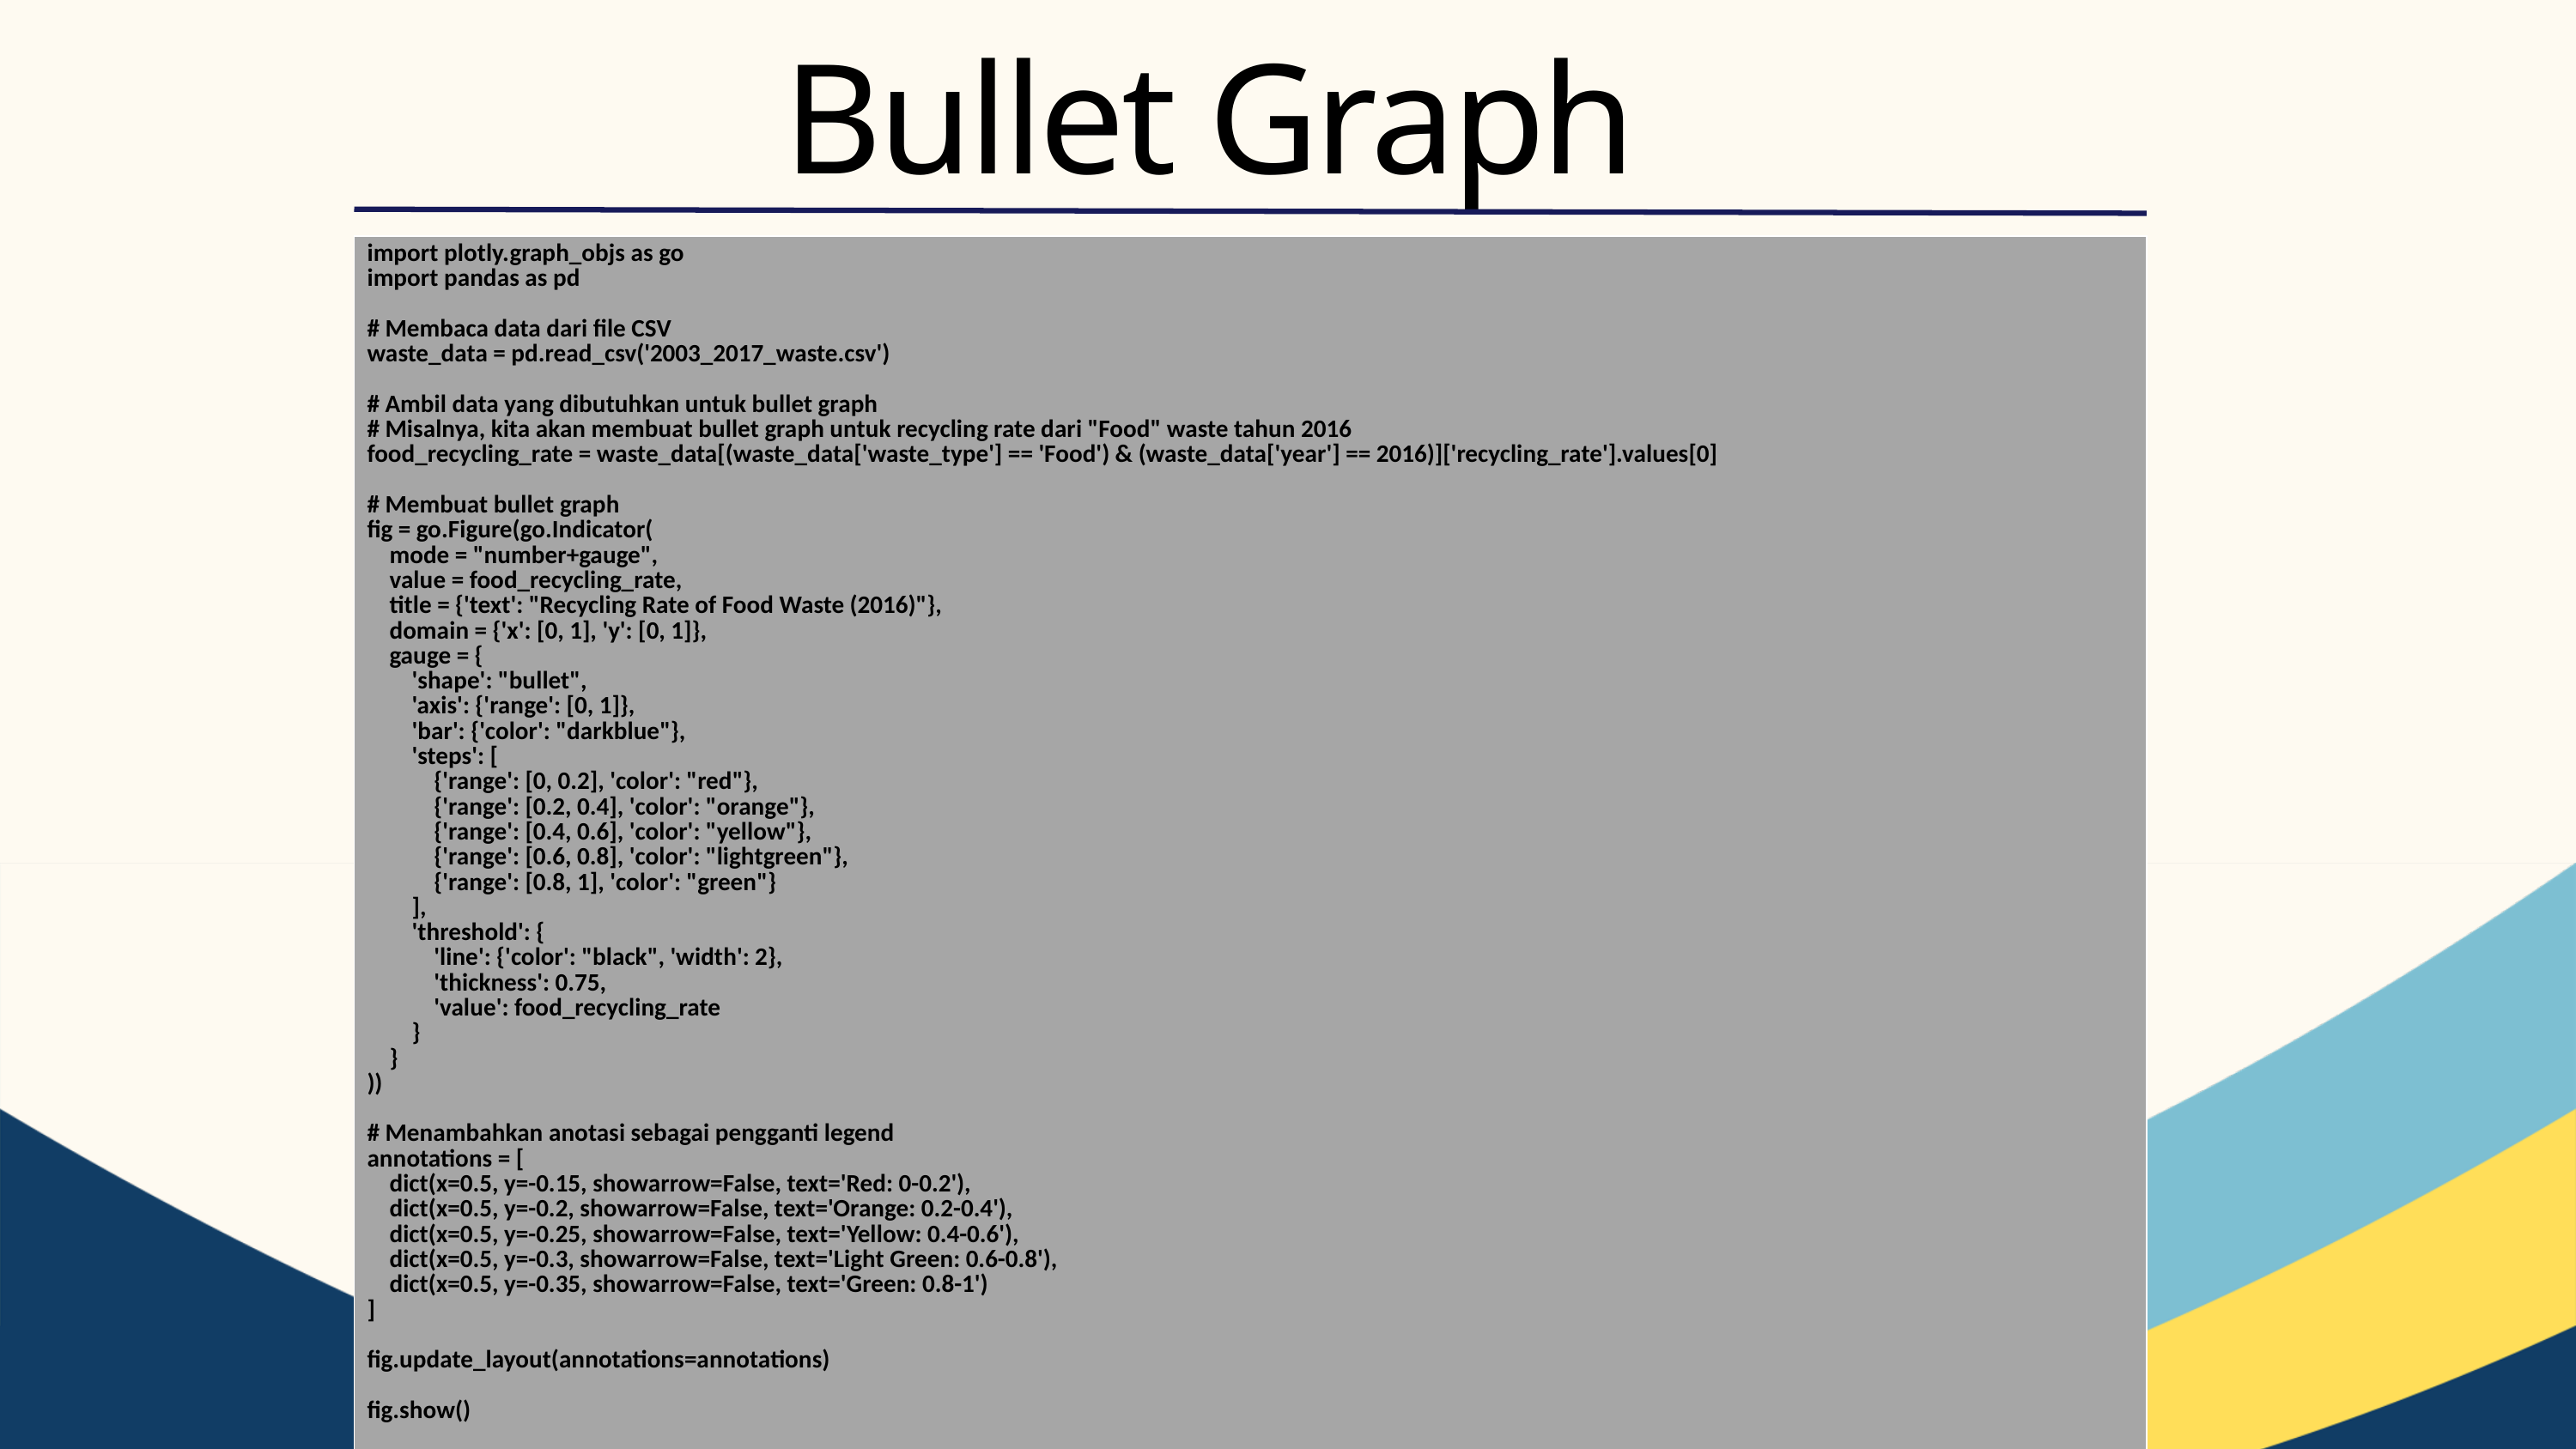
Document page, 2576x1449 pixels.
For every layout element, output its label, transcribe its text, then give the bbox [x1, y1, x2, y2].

text_box [2148, 863, 2576, 1449]
text_box [0, 863, 354, 1449]
text_box Bullet Graph [783, 45, 2576, 205]
table_header import plotly.graph_objs as go import pandas as pd # Membaca data dari file CSV waste_data = pd.read_csv('2003_2017_waste.csv') # Ambil data yang dibutuhkan untuk bullet graph # Misalnya, kita akan membuat bullet graph untuk recycling rate dari "Food" waste tahun 2016 food_recycling_rate = waste_data[(waste_data['waste_type'] == 'Food') & (waste_data['year'] == 2016)]['recycling_rate'].values[0] # Membuat bullet graph fig = go.Figure(go.Indicator( mode = "number+gauge", value = food_recycling_rate, title = {'text': "Recycling Rate of Food Waste (2016)"}, domain = {'x': [0, 1], 'y': [0, 1]}, gauge = { 'shape': "bullet", 'axis': {'range': [0, 1]}, 'bar': {'color': "darkblue"}, 'steps': [ {'range': [0, 0.2], 'color': "red"}, {'range': [0.2, 0.4], 'color': "orange"}, {'range': [0.4, 0.6], 'color': "yellow"}, {'range': [0.6, 0.8], 'color': "lightgreen"}, {'range': [0.8, 1], 'color': "green"} ], 'threshold': { 'line': {'color': "black", 'width': 2}, 'thickness': 0.75, 'value': food_recycling_rate } } )) # Menambahkan anotasi sebagai pengganti legend annotations = [ dict(x=0.5, y=-0.15, showarrow=False, text='Red: 0-0.2'), dict(x=0.5, y=-0.2, showarrow=False, text='Orange: 0.2-0.4'), dict(x=0.5, y=-0.25, showarrow=False, text='Yellow: 0.4-0.6'), dict(x=0.5, y=-0.3, showarrow=False, text='Light Green: 0.6-0.8'), dict(x=0.5, y=-0.35, showarrow=False, text='Green: 0.8-1') ] fig.update_layout(annotations=annotations) fig.show() [355, 237, 2146, 1449]
